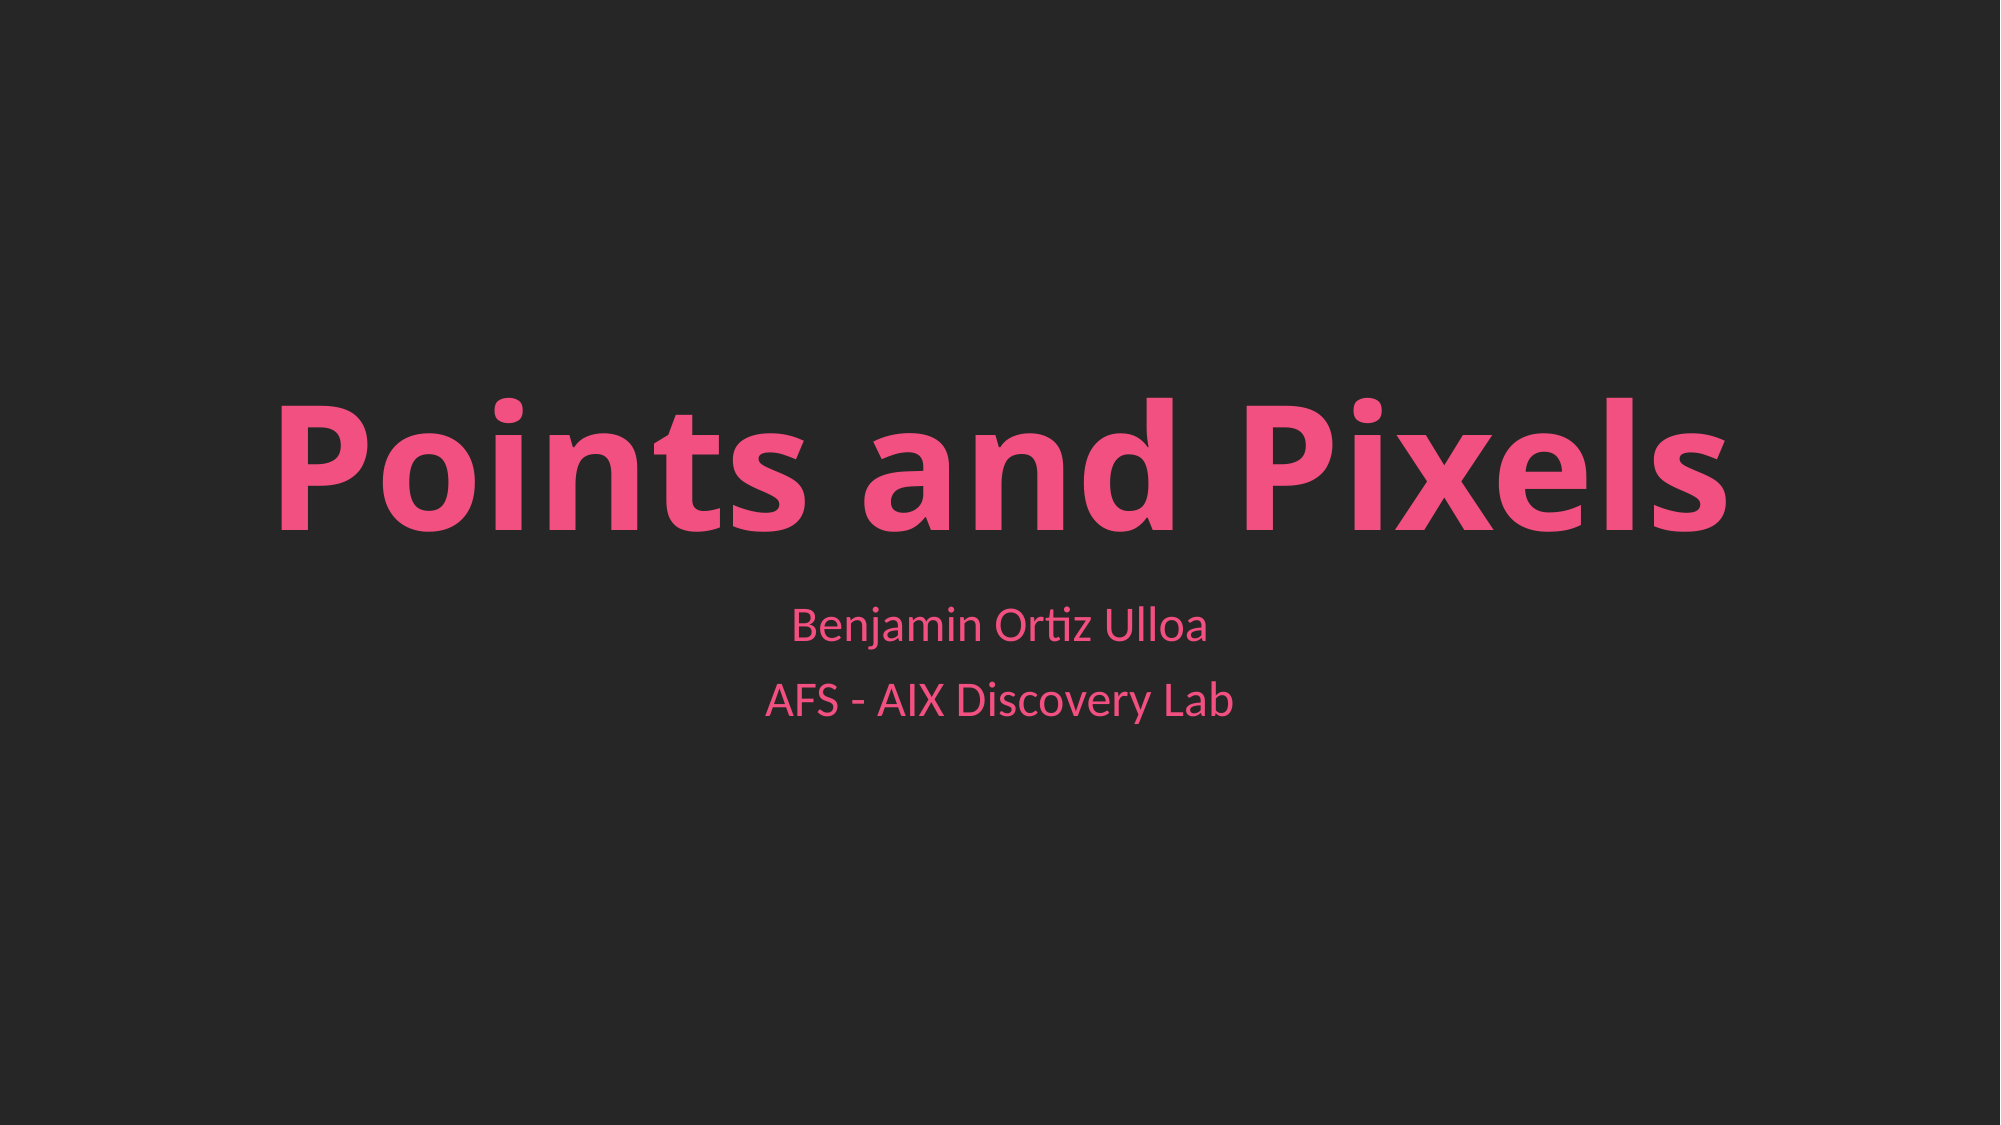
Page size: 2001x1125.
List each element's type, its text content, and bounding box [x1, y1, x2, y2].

subtitle Benjamin Ortiz Ulloa AFS - AIX Discovery Lab [249, 590, 1750, 863]
title Points and Pixels [249, 184, 1750, 576]
